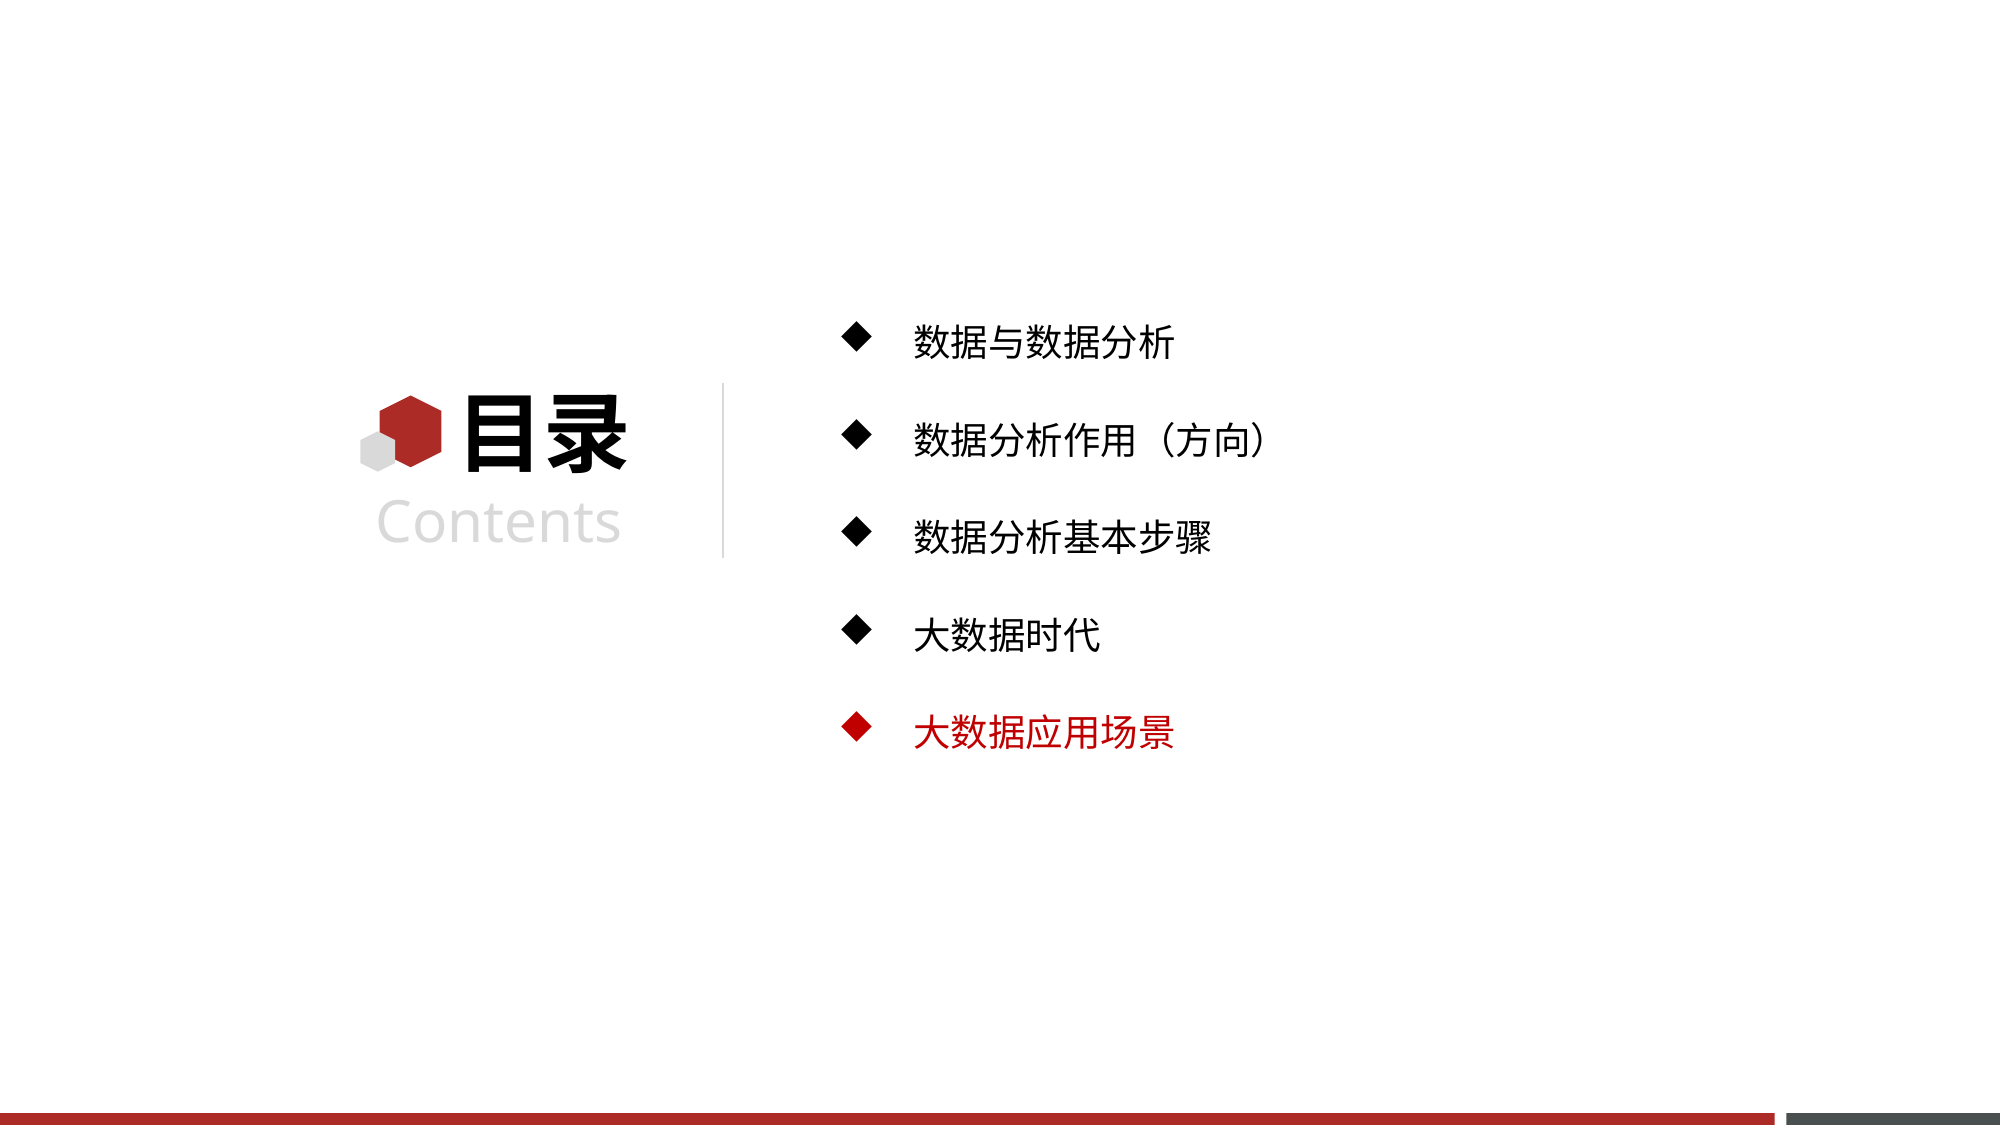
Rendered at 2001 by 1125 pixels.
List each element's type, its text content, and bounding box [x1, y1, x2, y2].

list 数据与数据分析 数据分析作用（方向） 数据分析基本步骤 大数据时代 大数据应用场景 [823, 165, 1804, 864]
